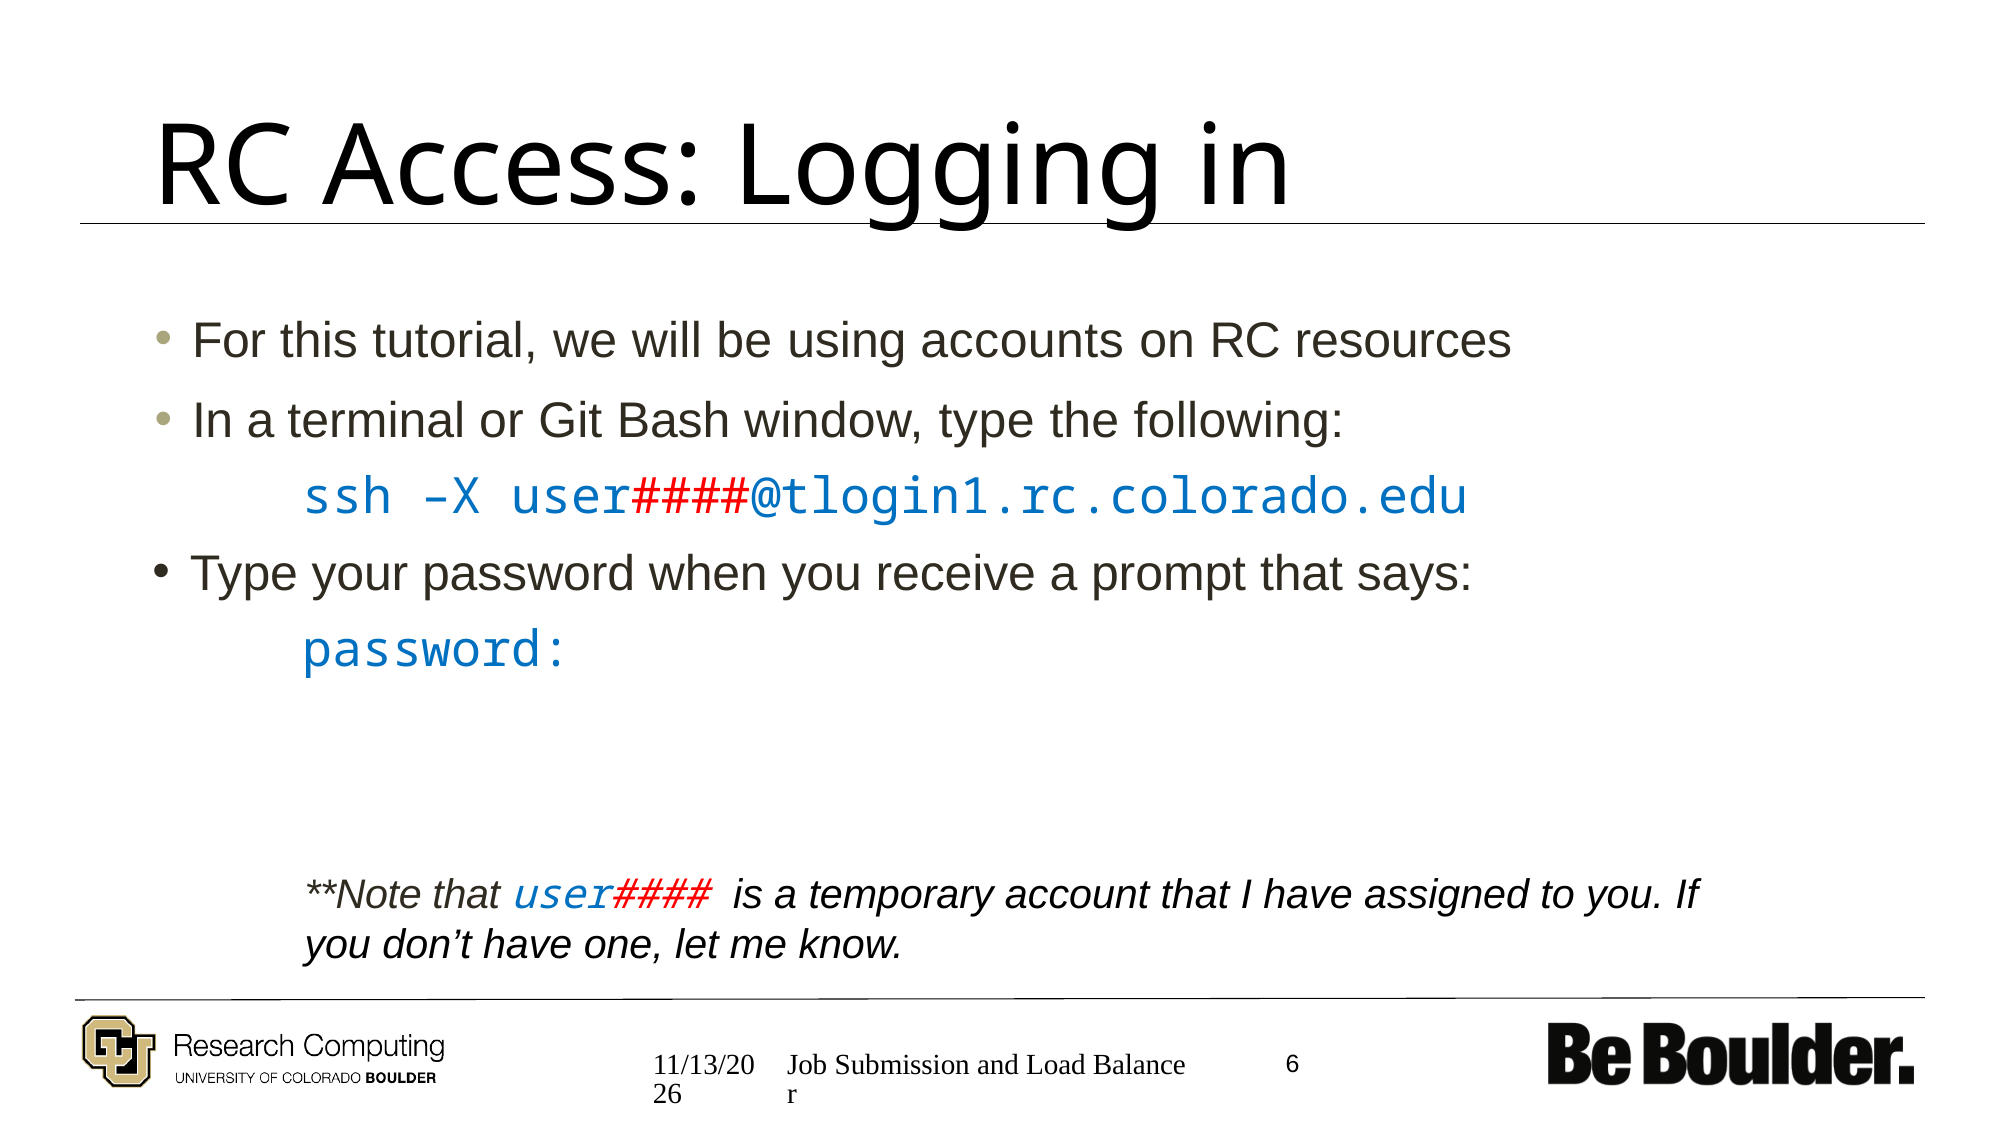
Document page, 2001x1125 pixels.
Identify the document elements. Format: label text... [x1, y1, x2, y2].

text_box **Note that user#### is a temporary account that I have assigned to you. If you don’t have one, let me know. [302, 865, 1700, 967]
list For this tutorial, we will be using accounts on RC resources In a terminal or Git Bash window, type the following: ssh –X user####@tlogin1.rc.colorado.edu Type your password when you receive a prompt that says: password: [137, 299, 1863, 983]
footer Job Submission and Load Balancer [772, 1032, 1202, 1093]
title RC Access: Logging in [137, 59, 1863, 278]
picture [81, 1015, 444, 1088]
slide_number 6 [1202, 1032, 1315, 1093]
picture [1524, 1015, 1938, 1088]
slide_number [637, 1032, 772, 1093]
